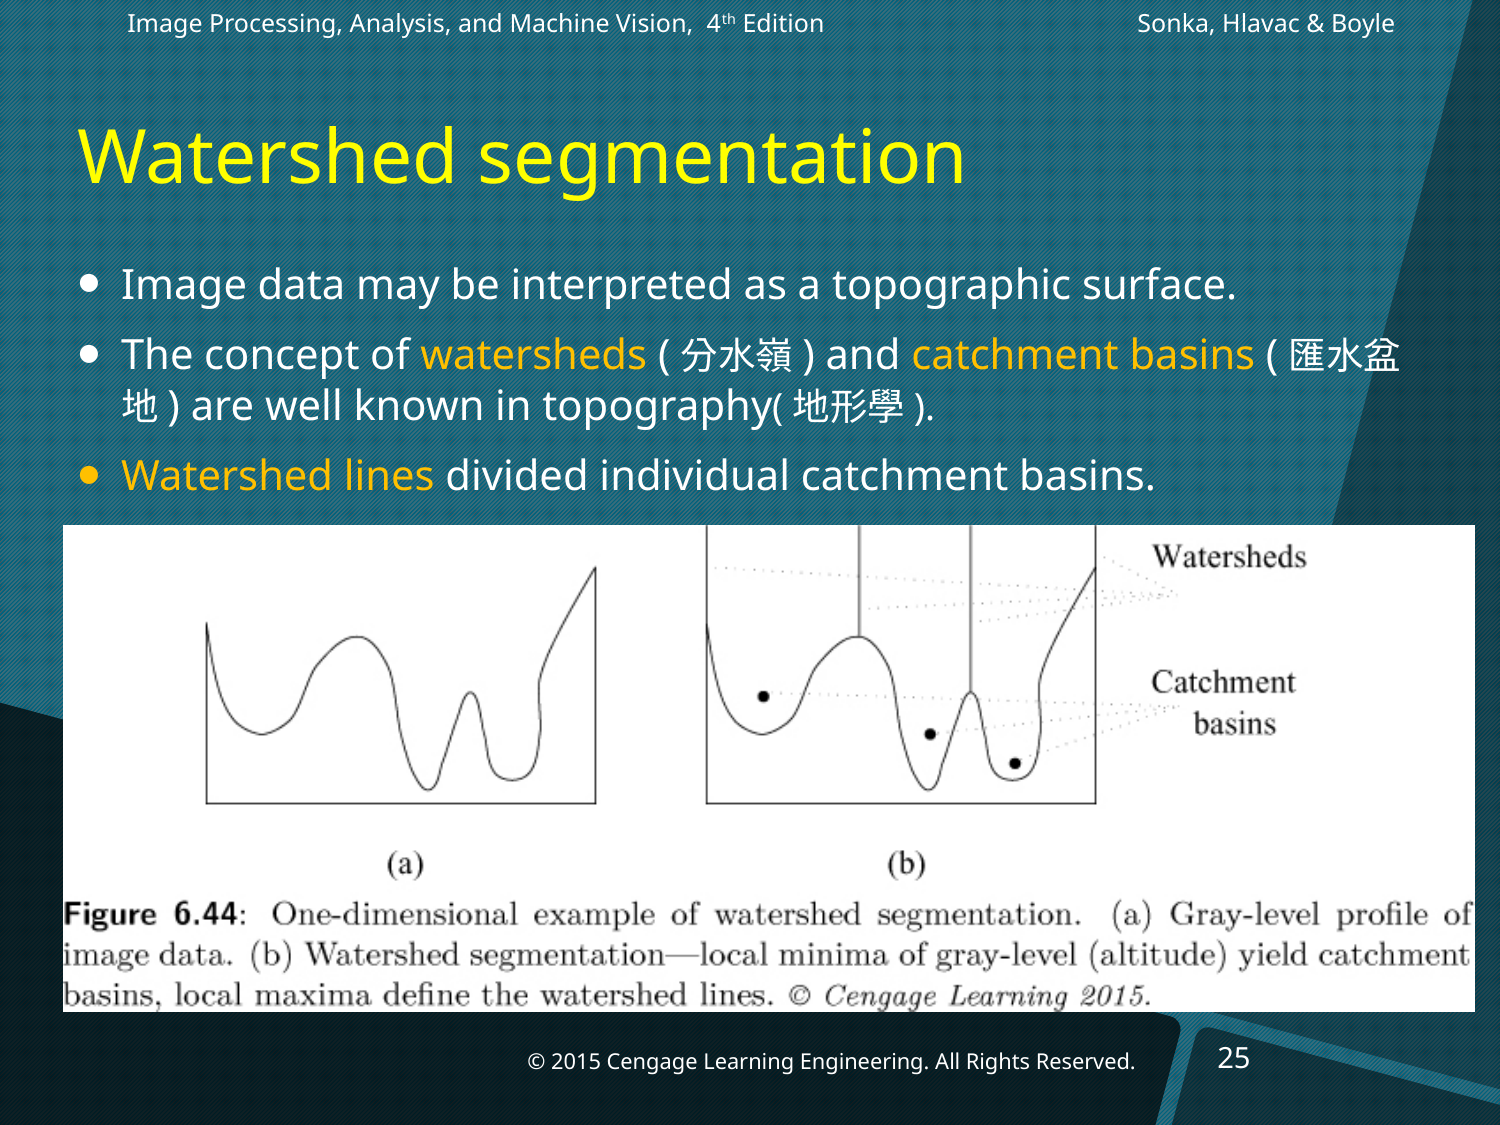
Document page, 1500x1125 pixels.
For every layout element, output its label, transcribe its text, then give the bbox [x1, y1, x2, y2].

list Image data may be interpreted as a topographic surface. The concept of watersheds (分水嶺) and catchment basins (匯水盆地) are well known in topography(地形學). Watershed lines divided individual catchment basins. [62, 249, 1463, 521]
slide_number 25 [1202, 1025, 1463, 1094]
title Watershed segmentation [62, 82, 1463, 225]
picture [62, 525, 1474, 1012]
text_box Image Processing, Analysis, and Machine Vision, 4th Edition Sonka, Hlavac & Boyle [112, 0, 1413, 45]
footer © 2015 Cengage Learning Engineering. All Rights Reserved. [512, 1032, 1163, 1093]
